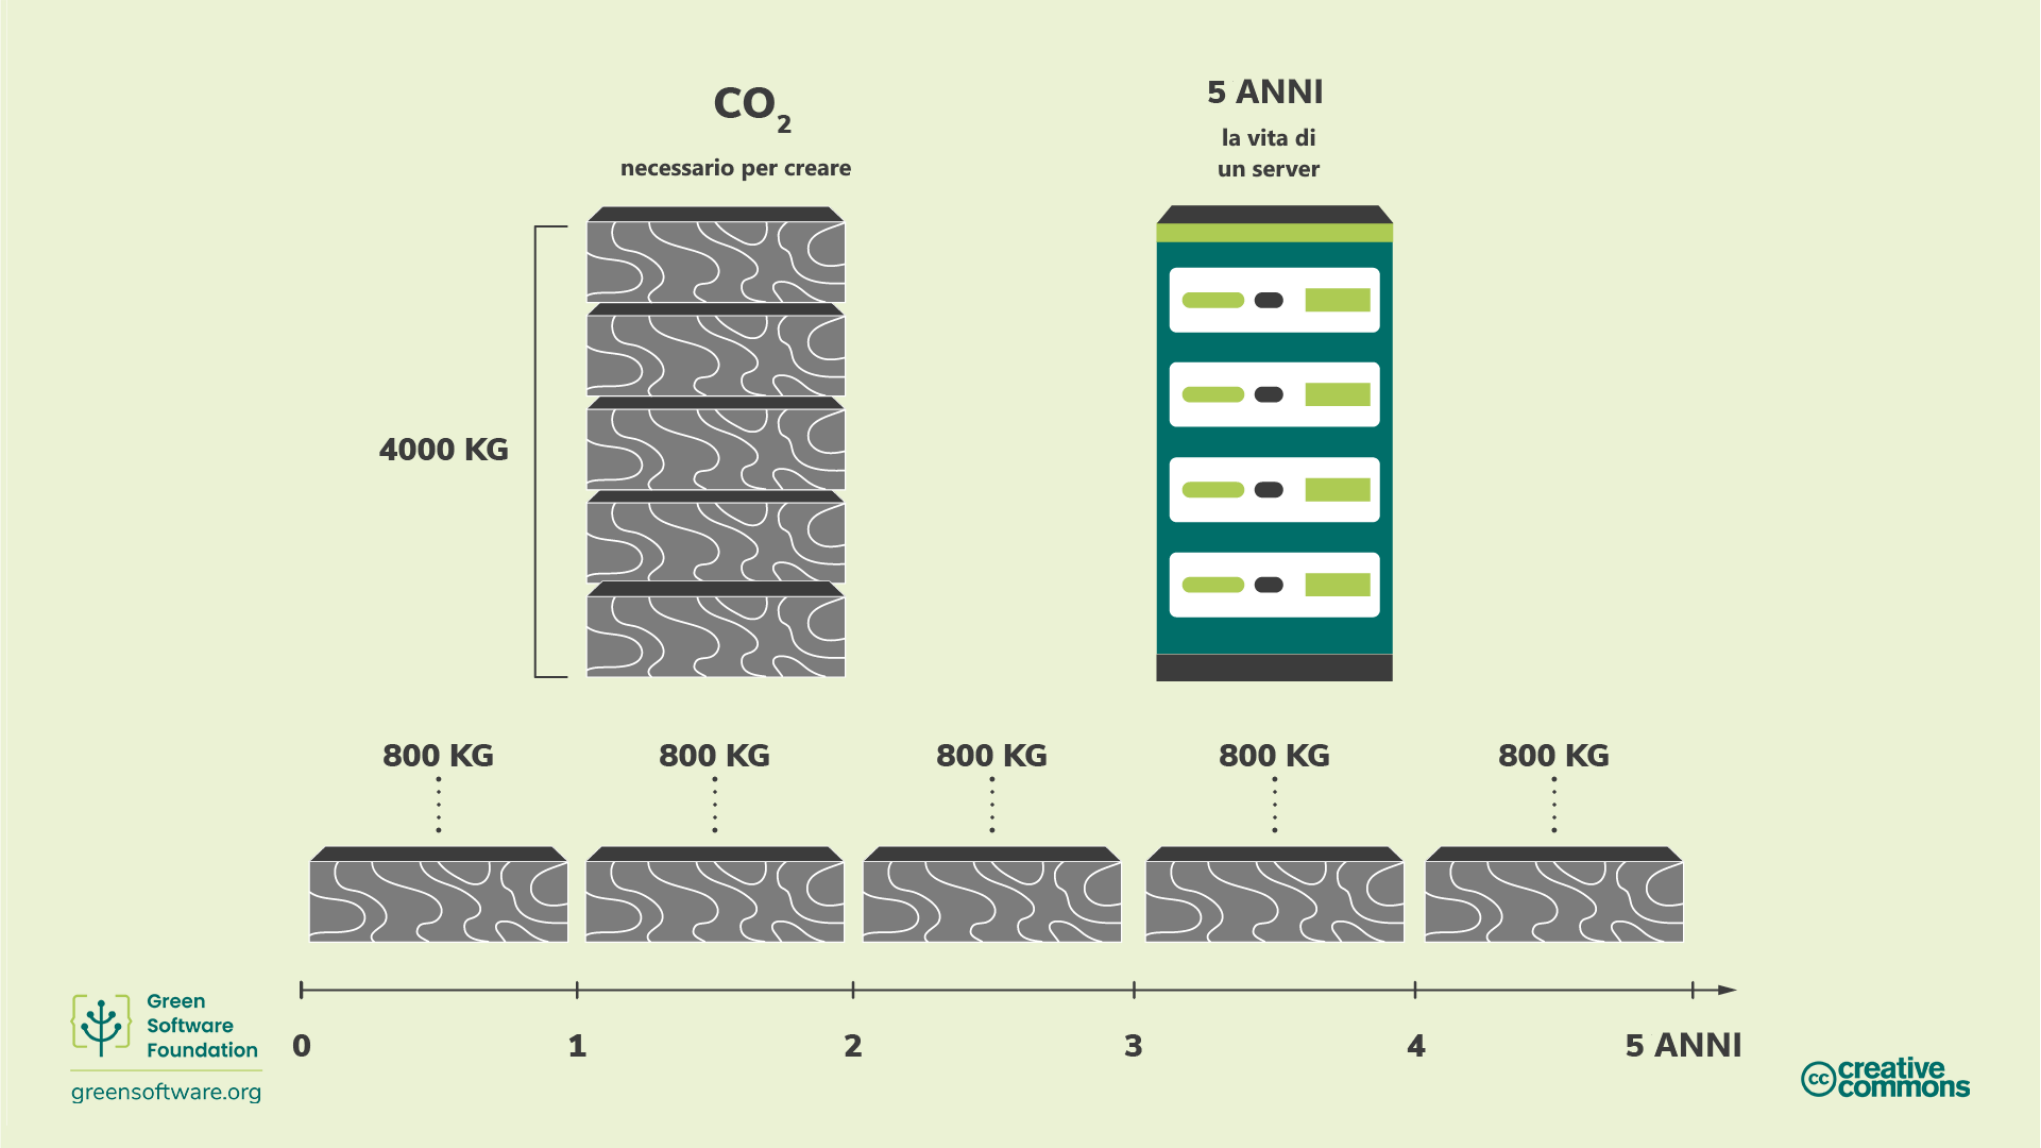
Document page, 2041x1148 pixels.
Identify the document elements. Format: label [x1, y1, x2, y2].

list [0, 0, 2040, 1148]
